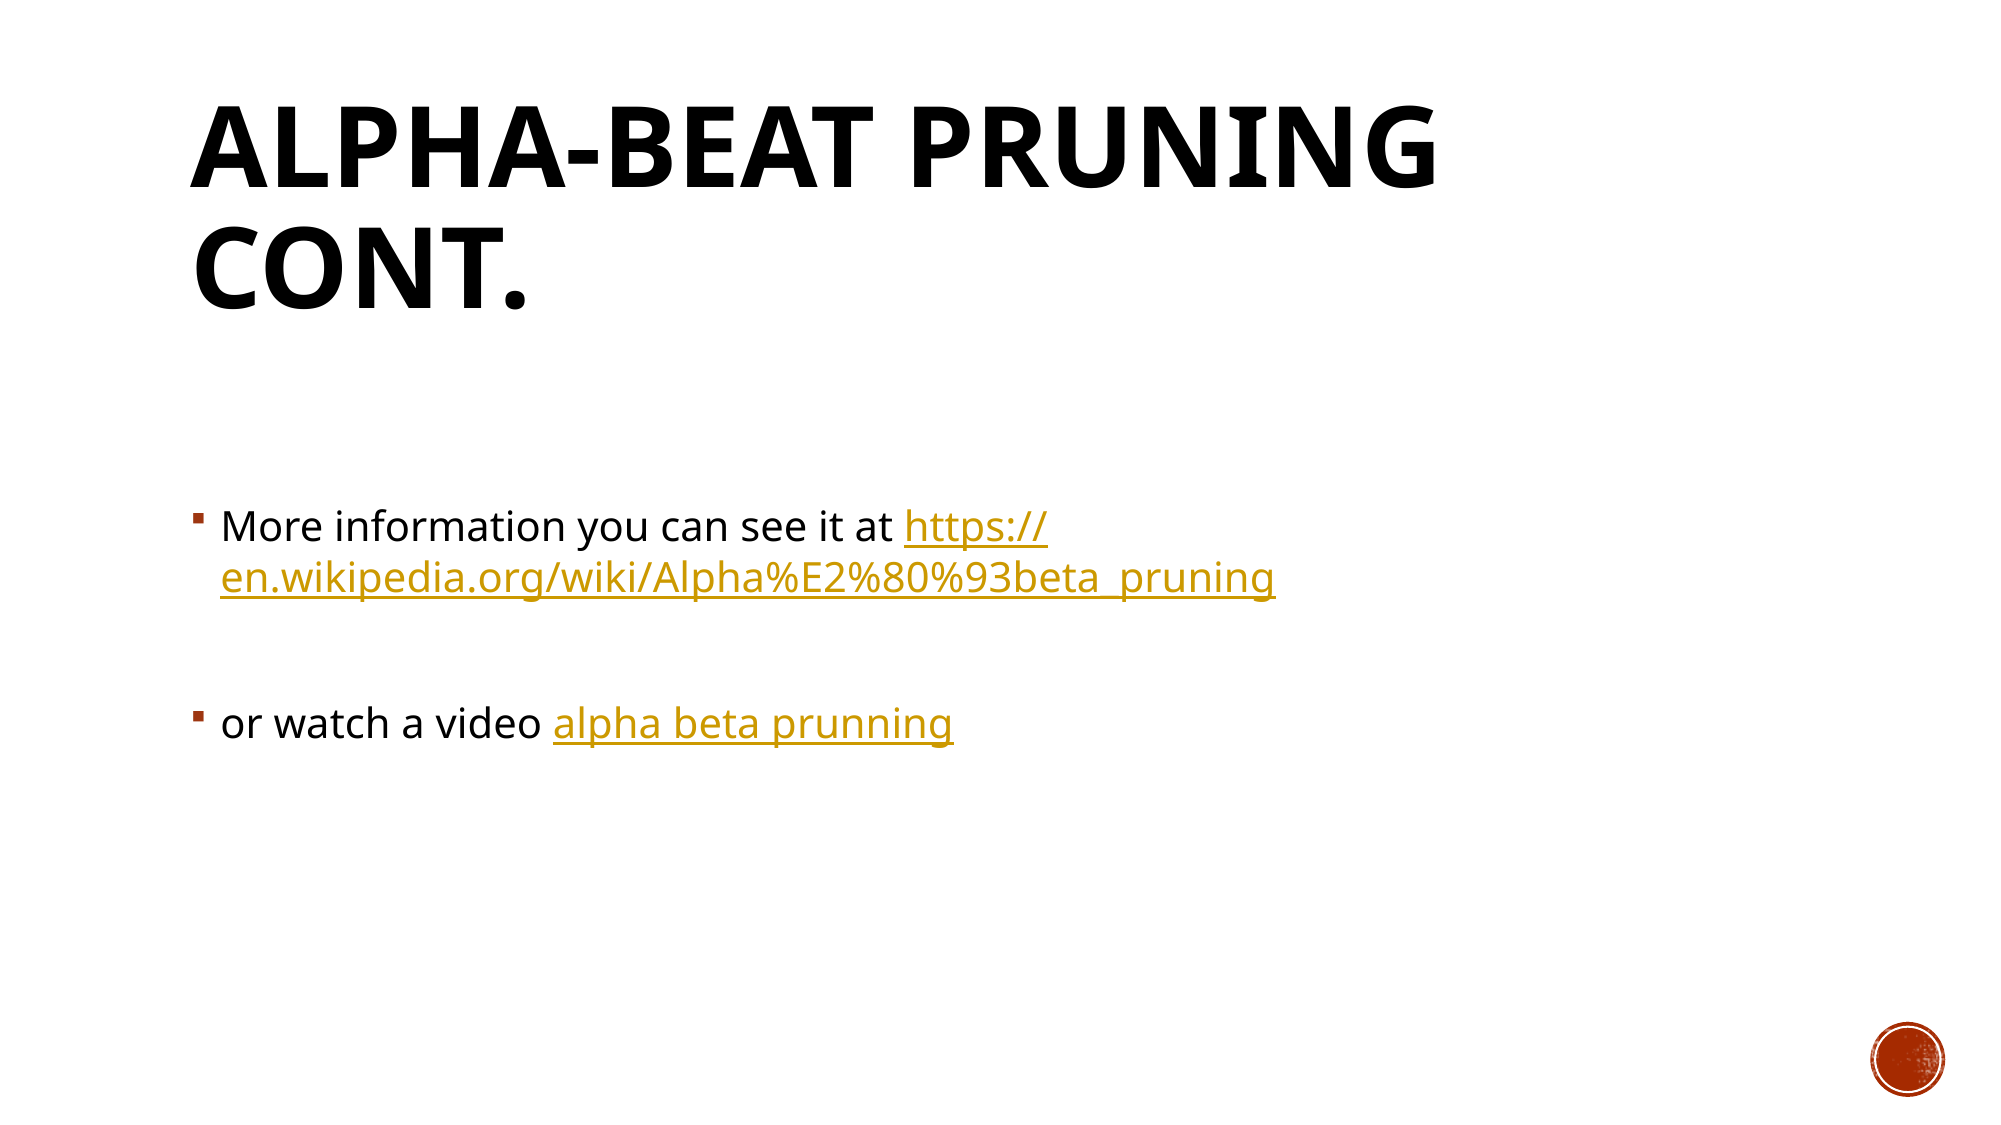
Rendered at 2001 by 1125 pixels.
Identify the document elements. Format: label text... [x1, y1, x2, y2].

list More information you can see it at https://en.wikipedia.org/wiki/Alpha%E2%80%93beta_pruning or watch a video alpha beta prunning [175, 348, 1826, 1013]
title alpha-beat pruning cont. [175, 79, 1826, 344]
